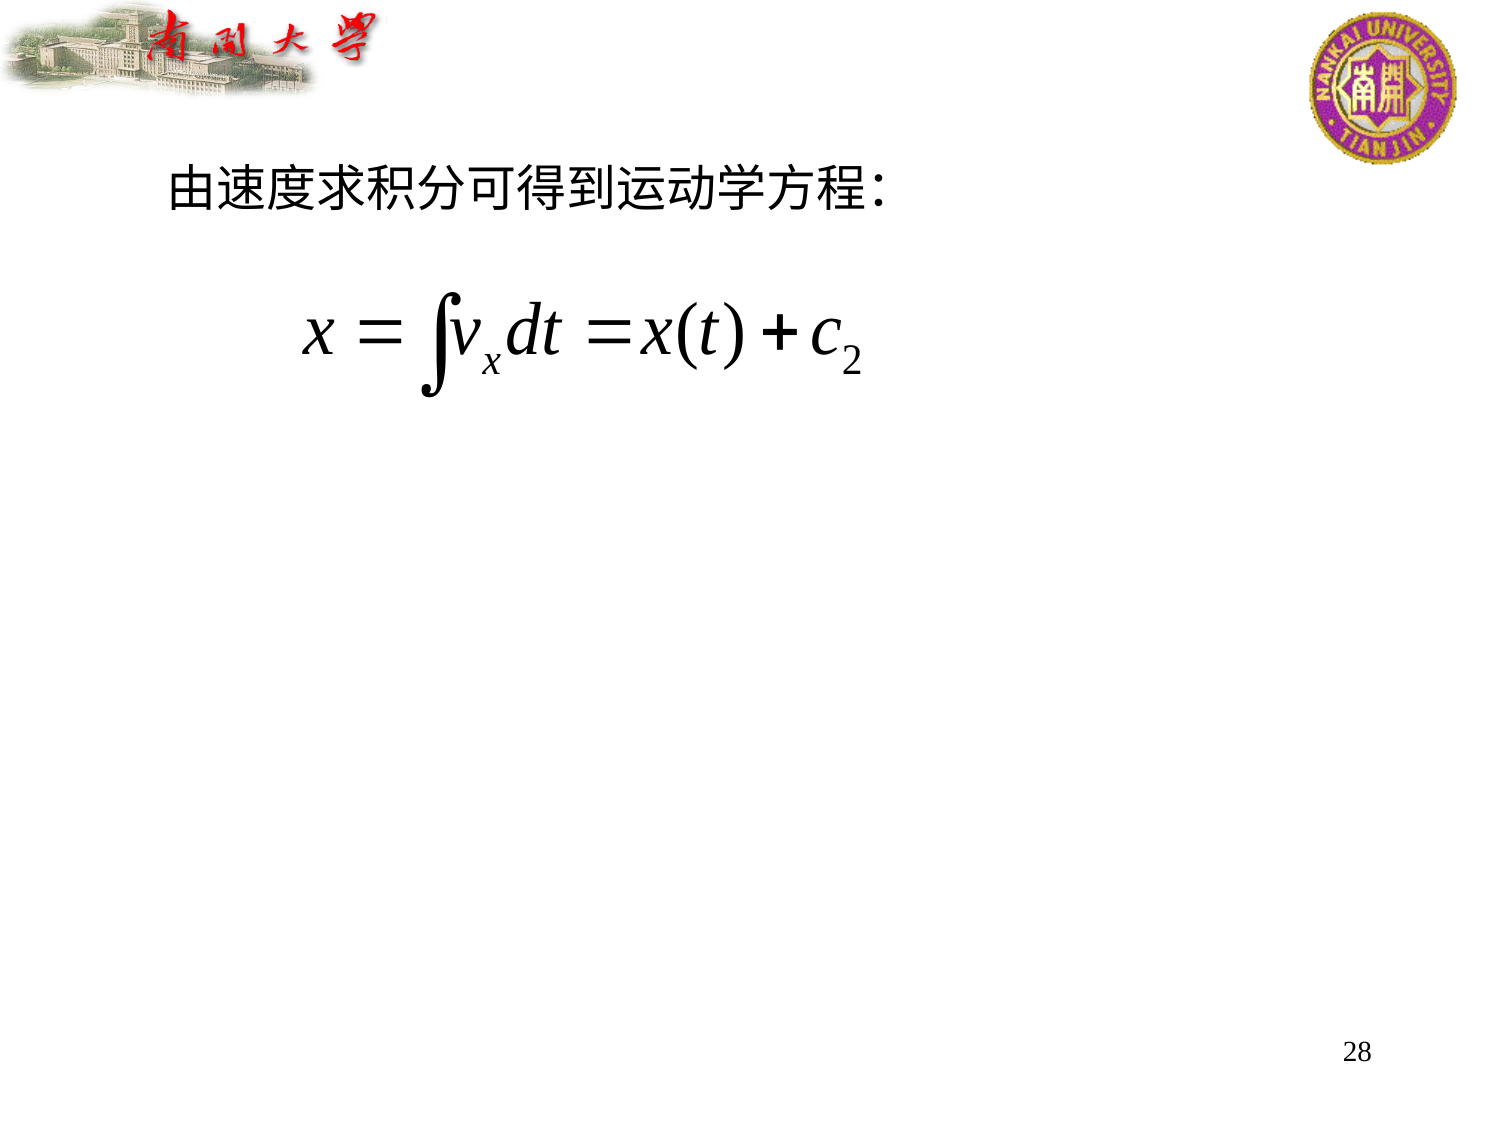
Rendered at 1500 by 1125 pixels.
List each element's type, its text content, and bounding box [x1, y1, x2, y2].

text_box 由速度求积分可得到运动学方程： [151, 148, 932, 224]
picture [0, 0, 388, 100]
picture [289, 266, 876, 406]
slide_number 28 [1074, 1024, 1388, 1101]
picture [1262, 0, 1500, 178]
